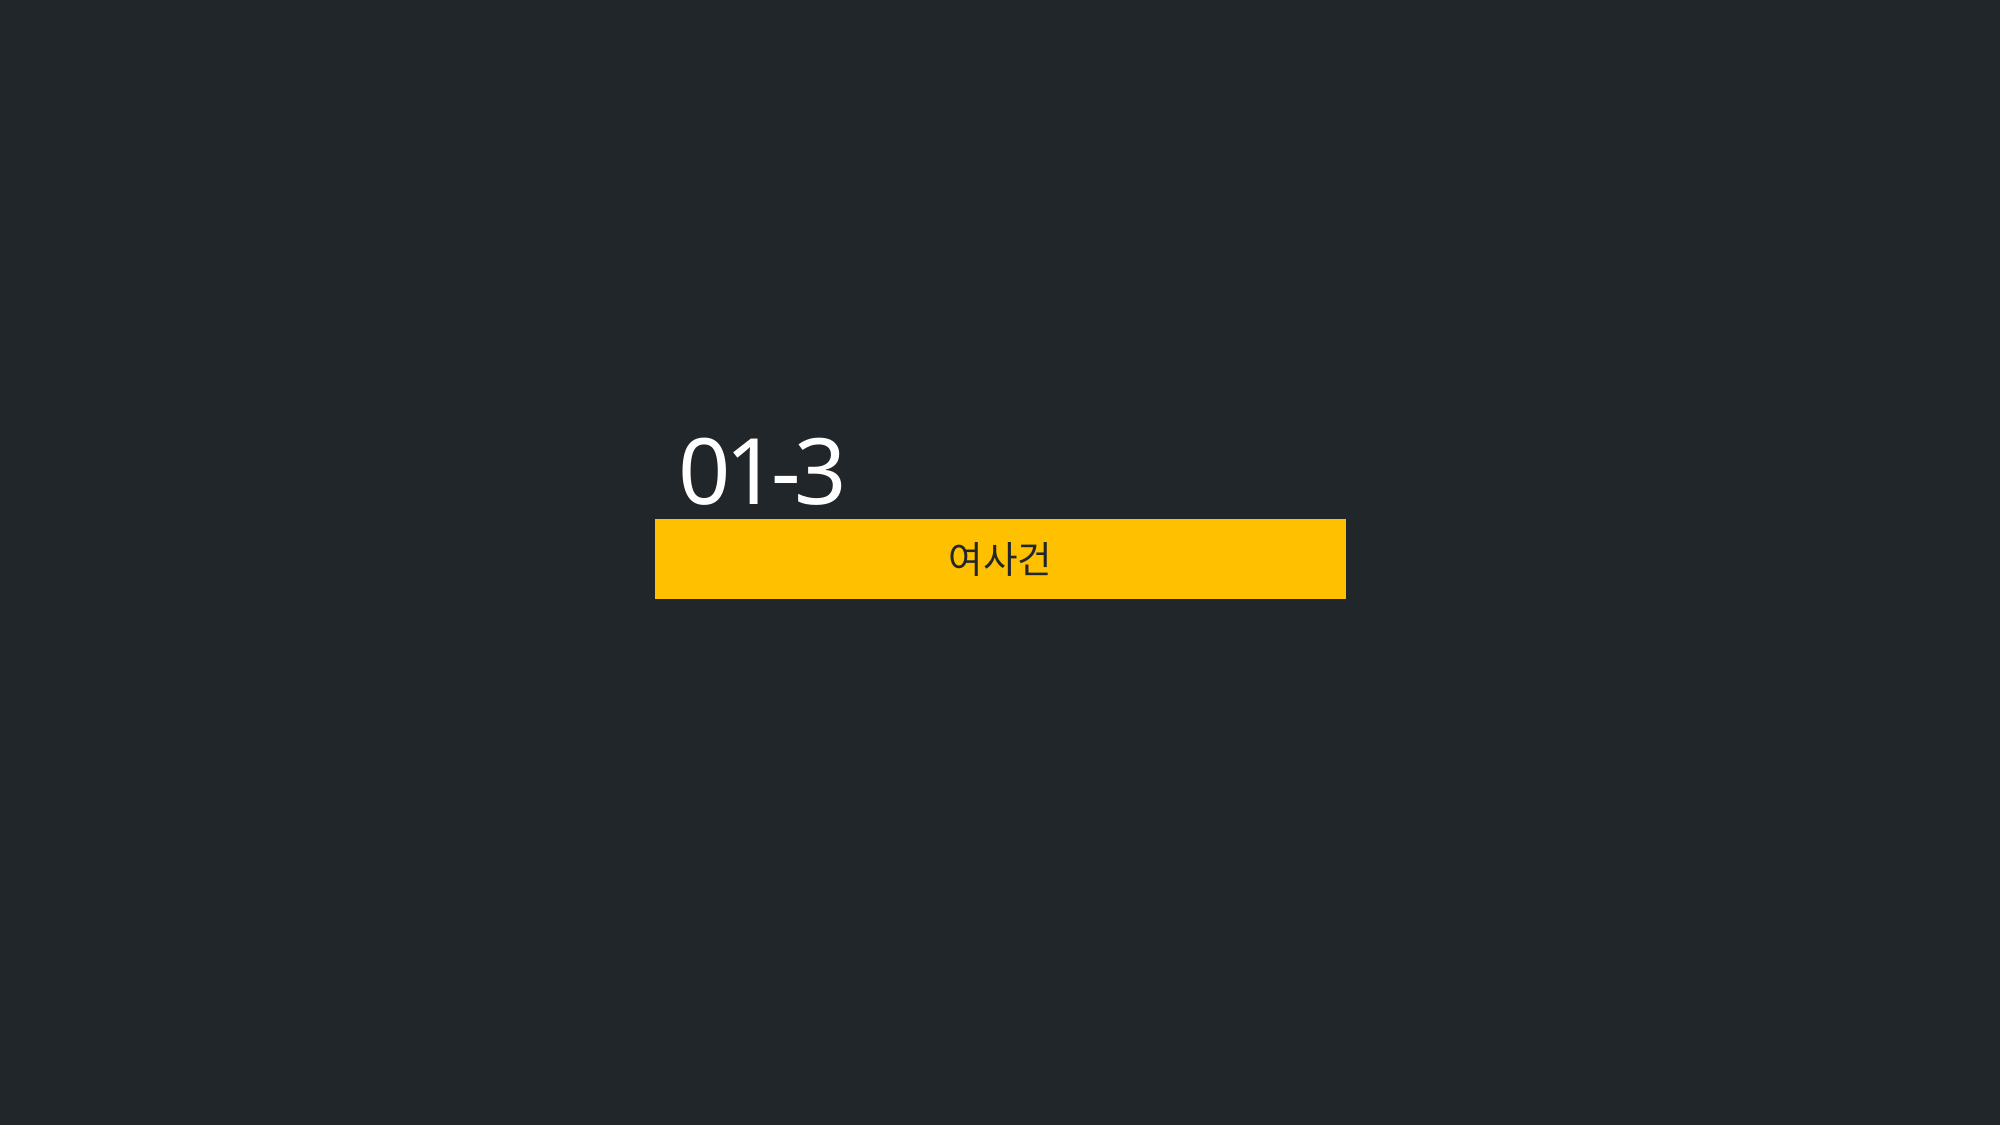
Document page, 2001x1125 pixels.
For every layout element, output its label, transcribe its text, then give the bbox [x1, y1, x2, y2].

text_box 01-3 [664, 405, 863, 519]
text_box 여사건 [655, 519, 1346, 599]
